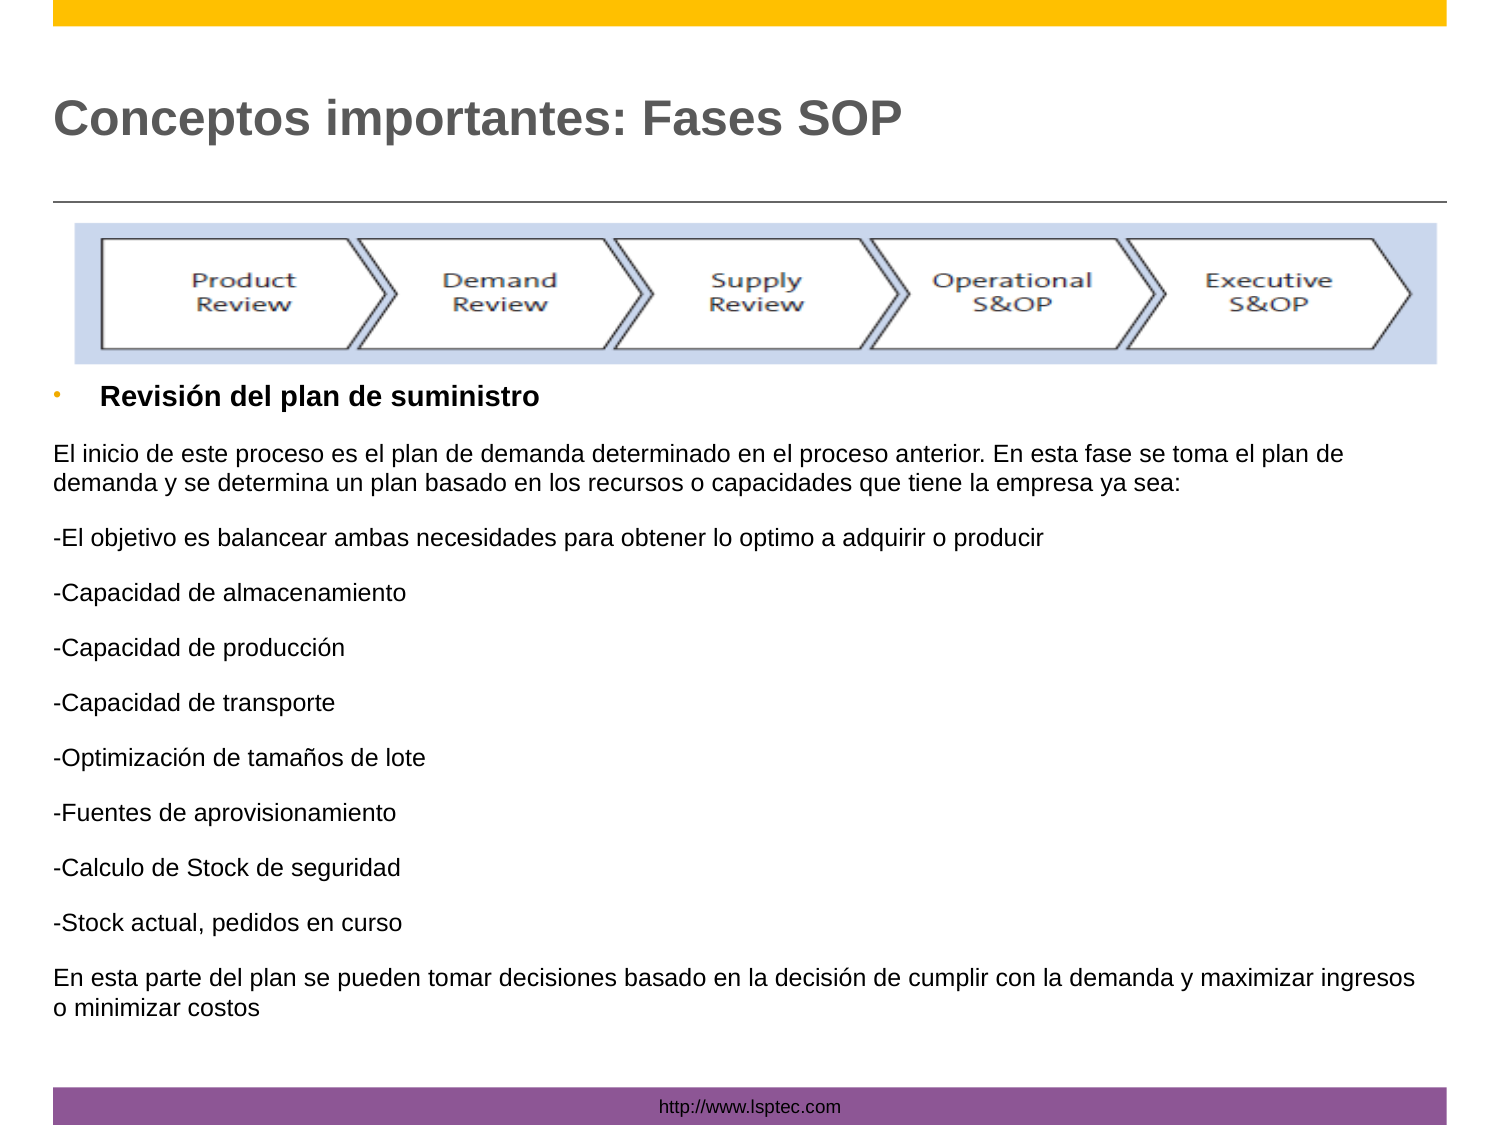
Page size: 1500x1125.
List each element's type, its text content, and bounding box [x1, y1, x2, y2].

picture [52, 208, 1500, 378]
title Conceptos importantes: Fases SOP [53, 53, 1447, 178]
list Revisión del plan de suministro El inicio de este proceso es el plan de demanda determinado en el proceso anterior. En esta fase se toma el plan de demanda y se determina un plan basado en los recursos o capacidades que tiene la empresa ya sea: -El objetivo es balancear ambas necesidades para obtener lo optimo a adquirir o producir -Capacidad de almacenamiento -Capacidad de producción -Capacidad de transporte -Optimización de tamaños de lote -Fuentes de aprovisionamiento -Calculo de Stock de seguridad -Stock actual, pedidos en curso En esta parte del plan se pueden tomar decisiones basado en la decisión de cumplir con la demanda y maximizar ingresos o minimizar costos [53, 386, 1430, 1072]
